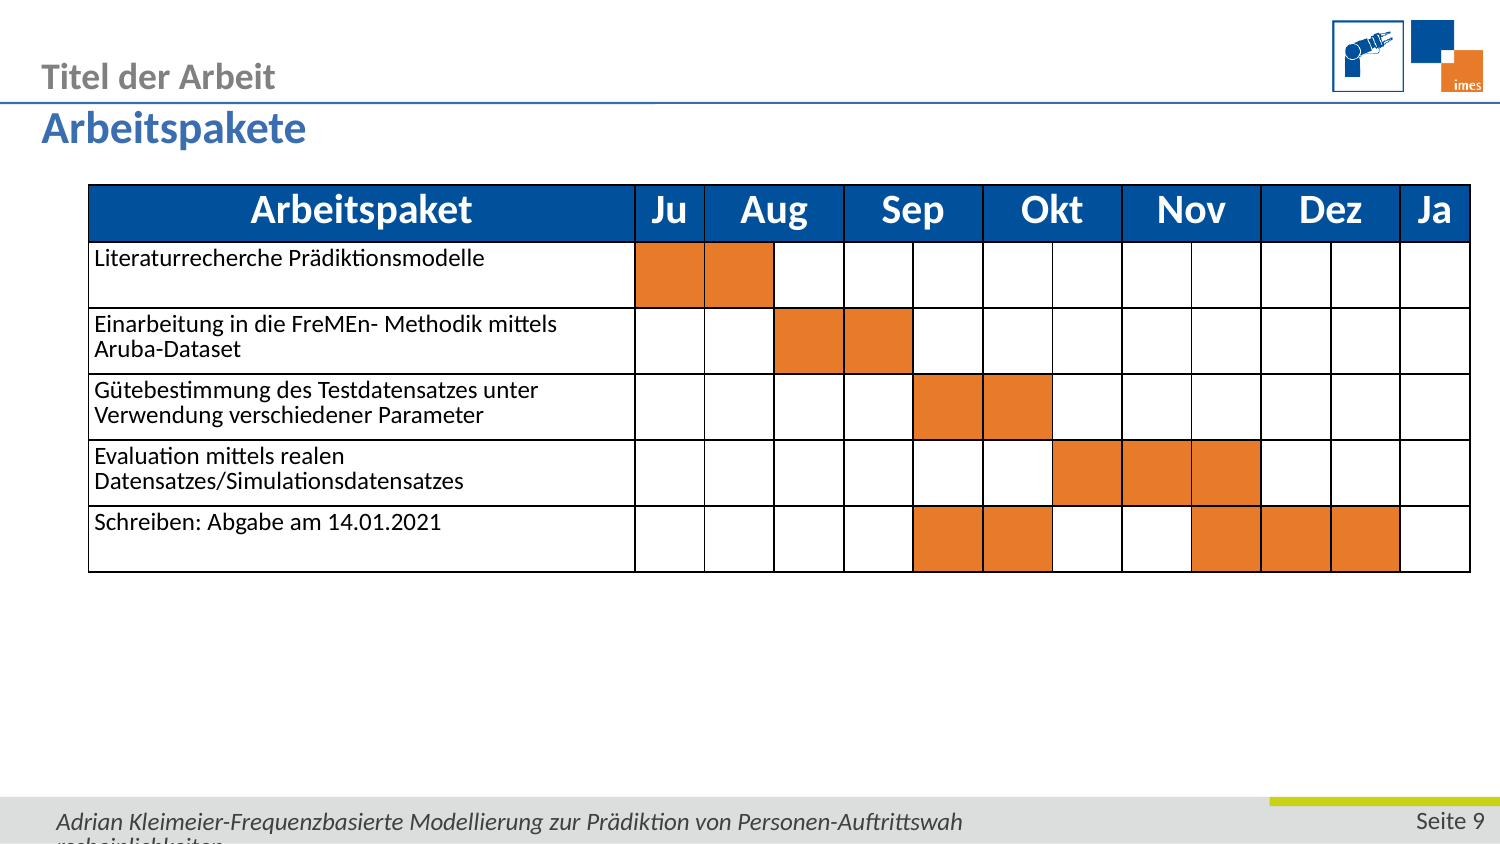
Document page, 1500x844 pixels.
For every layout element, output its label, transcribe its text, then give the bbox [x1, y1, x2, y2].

table_cell [1262, 441, 1330, 505]
table_cell [1401, 243, 1469, 307]
table_cell [984, 309, 1052, 373]
table_cell [1123, 243, 1191, 307]
table_cell Einarbeitung in die FreMEn- Methodik mittels Aruba-Dataset [89, 309, 634, 373]
table_header Ju [636, 186, 704, 241]
table_cell [1123, 507, 1191, 571]
table_cell [1123, 375, 1191, 439]
table_header Arbeitspaket [89, 186, 634, 241]
table_cell [636, 309, 704, 373]
table_cell [1332, 441, 1399, 505]
table_cell [914, 375, 982, 439]
table_cell [1262, 375, 1330, 439]
table_cell [1053, 507, 1121, 571]
table_cell [1053, 243, 1121, 307]
table_cell [914, 243, 982, 307]
table_cell [1262, 507, 1330, 571]
table_header Ja [1401, 186, 1469, 241]
table_header Dez [1262, 186, 1399, 241]
table_cell [1332, 375, 1399, 439]
table_cell [705, 375, 773, 439]
table_header Okt [984, 186, 1121, 241]
table_cell [1262, 309, 1330, 373]
table_cell [984, 243, 1052, 307]
table_cell [914, 507, 982, 571]
table_cell [1192, 309, 1260, 373]
table_cell [1262, 243, 1330, 307]
picture [1411, 20, 1483, 92]
table_cell [705, 309, 773, 373]
table_cell [845, 243, 912, 307]
table_cell [636, 243, 704, 307]
table_cell [636, 507, 704, 571]
table_cell [914, 309, 982, 373]
table_cell [984, 375, 1052, 439]
table_cell [1053, 441, 1121, 505]
table_cell [1192, 243, 1260, 307]
table_cell Literaturrecherche Prädiktionsmodelle [89, 243, 634, 307]
table_cell [1401, 507, 1469, 571]
picture [1332, 20, 1404, 92]
table_cell [1123, 441, 1191, 505]
list Titel der Arbeit [41, 43, 1223, 103]
table_cell [1053, 375, 1121, 439]
footer Adrian Kleimeier-Frequenzbasierte Modellierung zur Prädiktion von Personen-Auftrittswahrscheinlichkeiten [41, 796, 988, 844]
table_cell [1401, 441, 1469, 505]
table_cell [1332, 243, 1399, 307]
table_header Aug [705, 186, 843, 241]
table_cell [775, 375, 843, 439]
table_cell [1123, 309, 1191, 373]
table_cell [845, 375, 912, 439]
table_cell [705, 507, 773, 571]
table_cell [845, 309, 912, 373]
table_cell [845, 441, 912, 505]
table_cell [984, 507, 1052, 571]
table_cell [775, 309, 843, 373]
table_cell [1401, 309, 1469, 373]
table_cell [1332, 309, 1399, 373]
table_cell [1332, 507, 1399, 571]
table_cell Evaluation mittels realen Datensatzes/Simulationsdatensatzes [89, 441, 634, 505]
table_header Sep [845, 186, 982, 241]
table_cell [636, 375, 704, 439]
table_cell [984, 441, 1052, 505]
table_cell [636, 441, 704, 505]
table_cell [705, 441, 773, 505]
table_cell Gütebestimmung des Testdatensatzes unter Verwendung verschiedener Parameter [89, 375, 634, 439]
table_cell [1053, 309, 1121, 373]
table_cell [1192, 507, 1260, 571]
table_cell [1192, 375, 1260, 439]
table_cell [705, 243, 773, 307]
table_cell [1401, 375, 1469, 439]
table_cell [775, 507, 843, 571]
table_cell [845, 507, 912, 571]
table_cell [914, 441, 982, 505]
table_cell [1192, 441, 1260, 505]
table_cell [775, 243, 843, 307]
table_cell Schreiben: Abgabe am 14.01.2021 [89, 507, 634, 571]
title Arbeitspakete [41, 103, 1223, 162]
table_cell [775, 441, 843, 505]
table_header Nov [1123, 186, 1260, 241]
